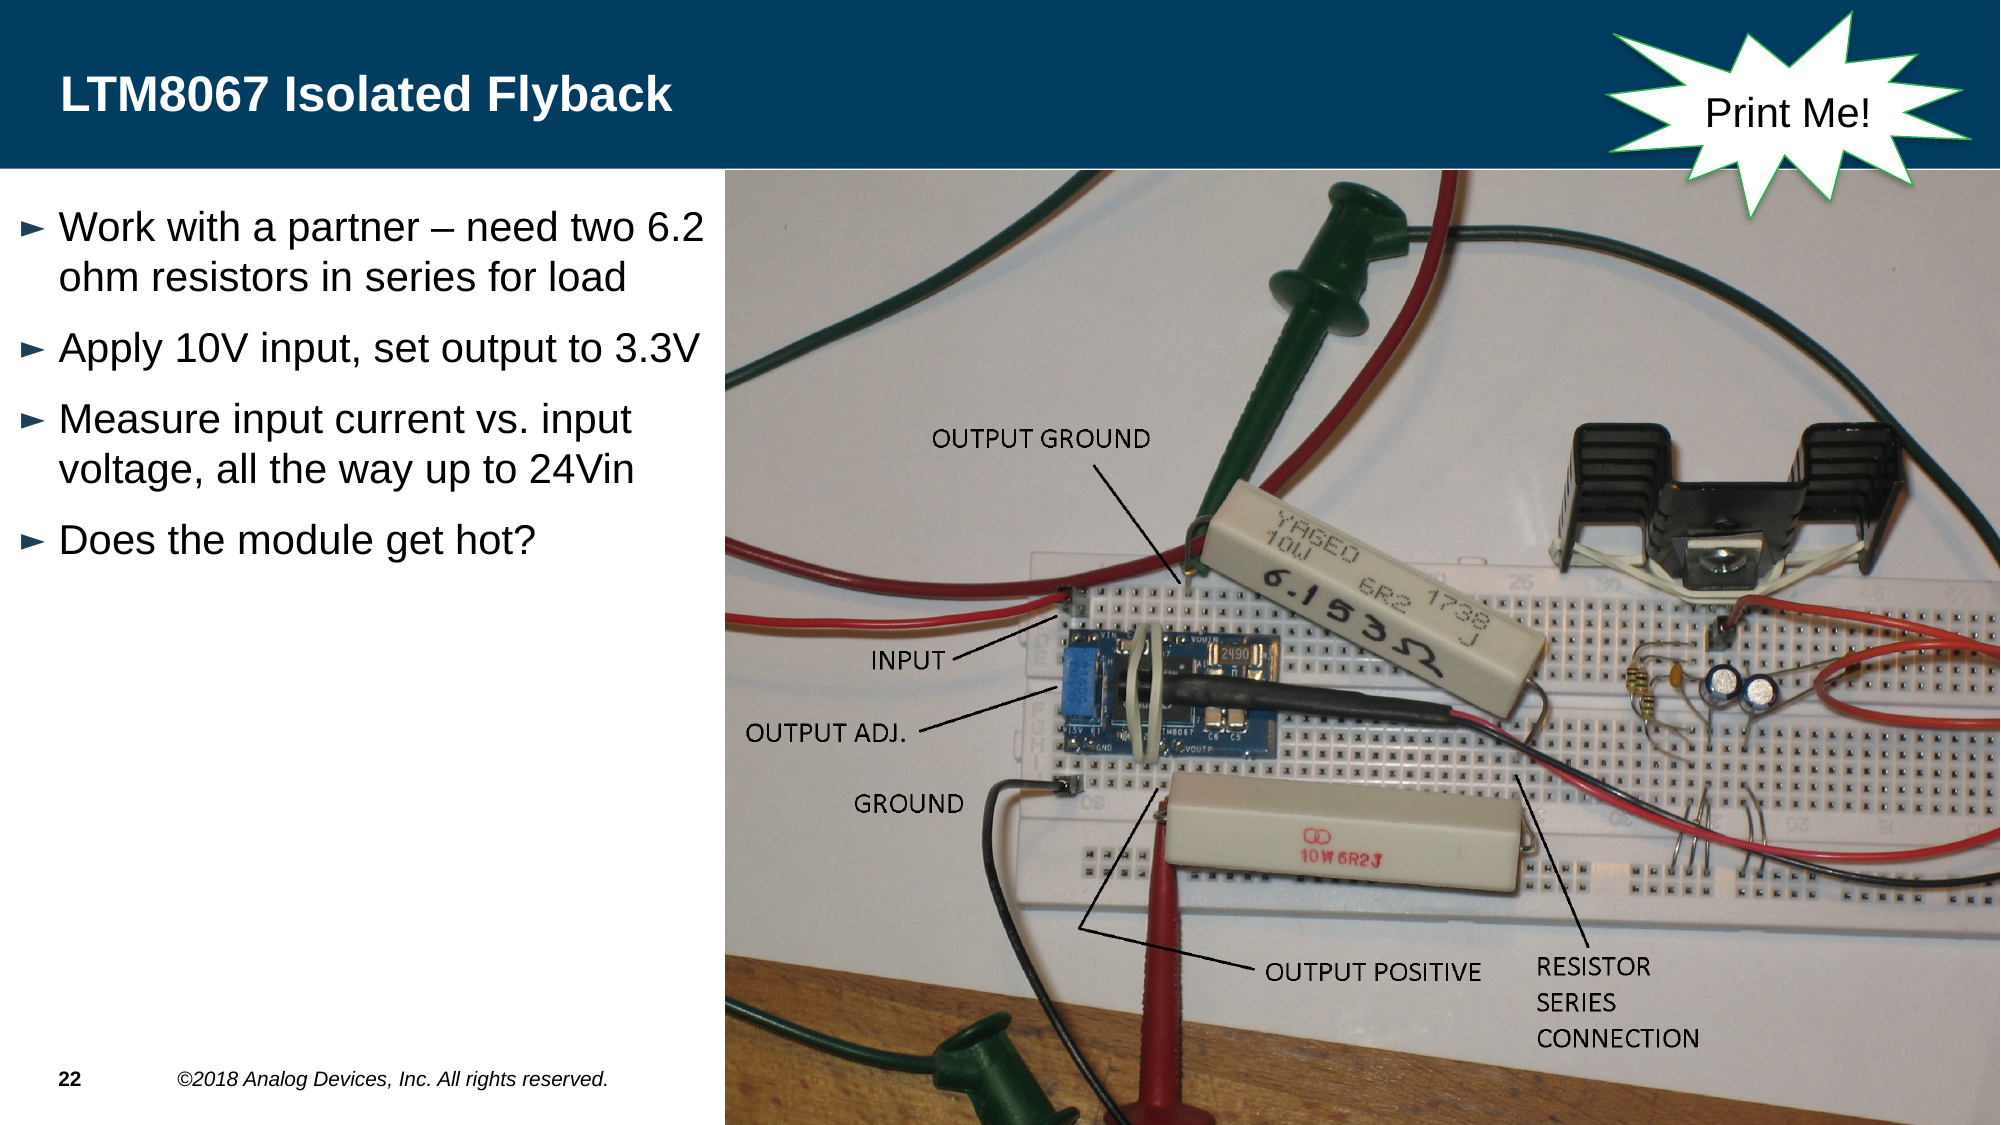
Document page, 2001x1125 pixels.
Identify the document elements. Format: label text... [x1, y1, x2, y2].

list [724, 170, 2000, 1125]
text_box Print Me! [1690, 78, 1901, 144]
text_box [1604, 9, 1920, 169]
text_box [1901, 82, 1973, 141]
footer ©2018 Analog Devices, Inc. All rights reserved. [177, 1037, 719, 1092]
slide_number 22 [58, 1037, 115, 1092]
text_box Work with a partner – need two 6.2 ohm resistors in series for load Apply 10V input, set output to 3.3V Measure input current vs. input voltage, all the way up to 24Vin Does the module get hot? [21, 200, 709, 982]
title LTM8067 Isolated Flyback [0, 0, 2000, 169]
